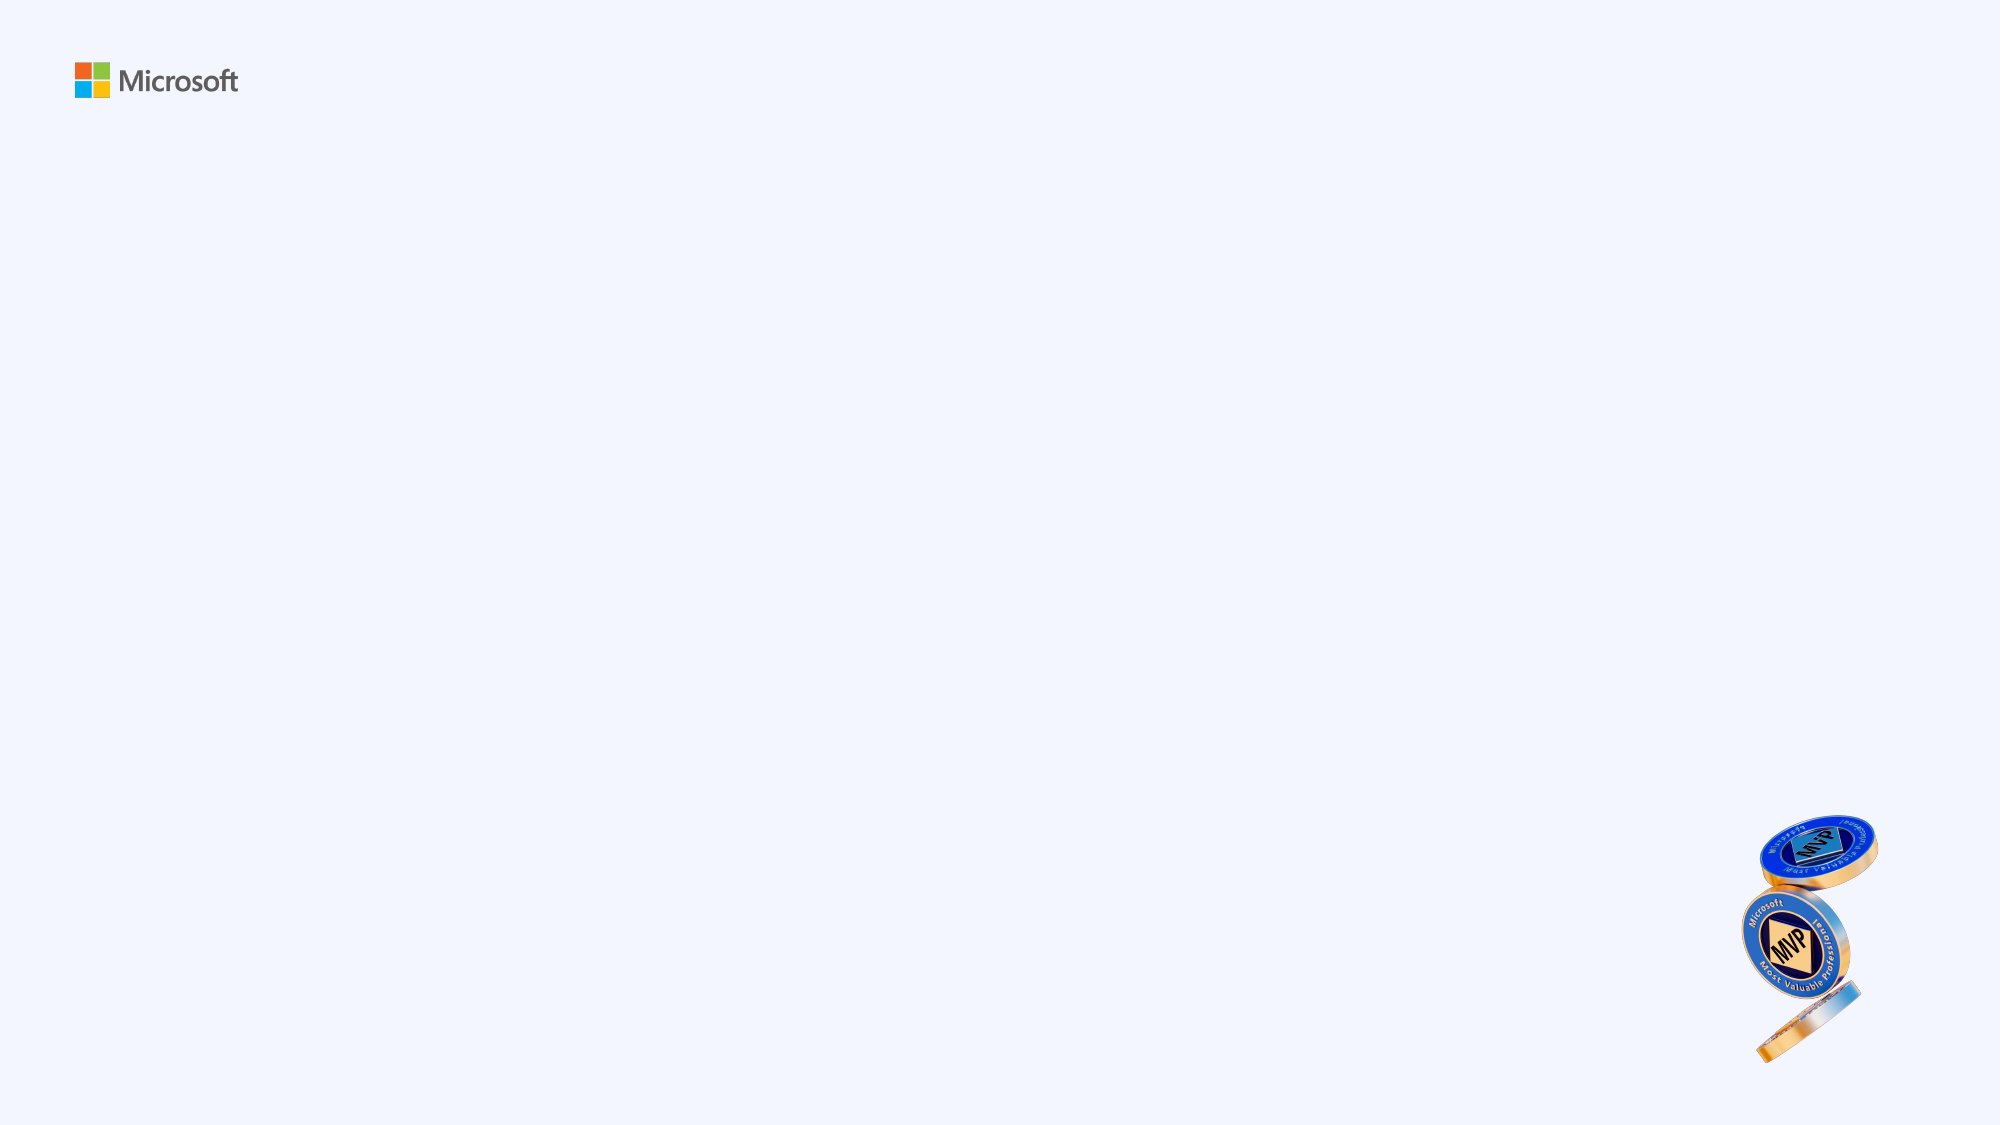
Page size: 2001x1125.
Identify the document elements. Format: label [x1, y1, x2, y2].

picture [75, 48, 238, 112]
picture [74, 134, 2001, 1125]
